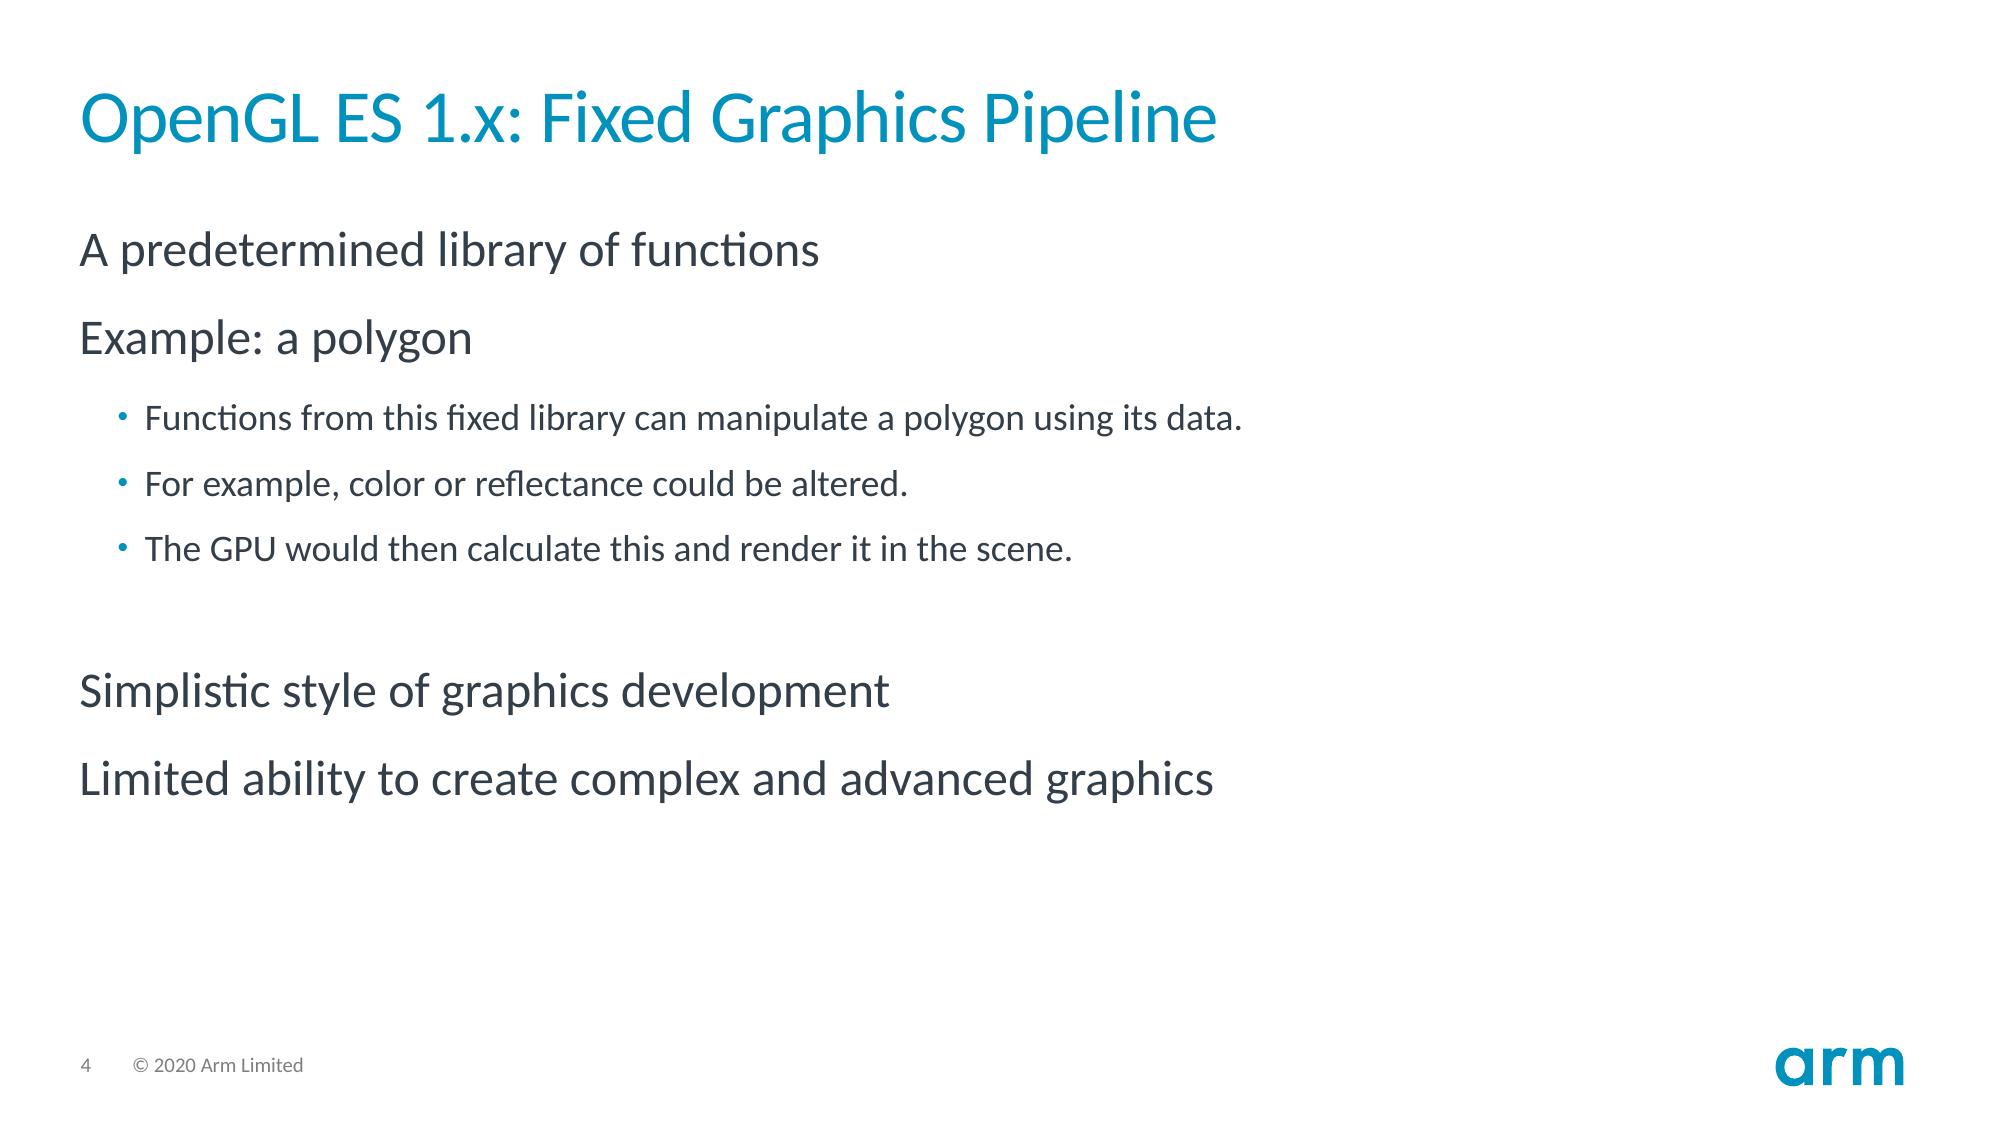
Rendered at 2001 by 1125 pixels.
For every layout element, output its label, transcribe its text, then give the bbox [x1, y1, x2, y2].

text_box [80, 437, 1911, 652]
list A predetermined library of functions Example: a polygon Functions from this fixed library can manipulate a polygon using its data. For example, color or reflectance could be altered. The GPU would then calculate this and render it in the scene. Simplistic style of graphics development Limited ability to create complex and advanced graphics [79, 223, 1910, 438]
title OpenGL ES 1.x: Fixed Graphics Pipeline [80, 48, 1915, 158]
